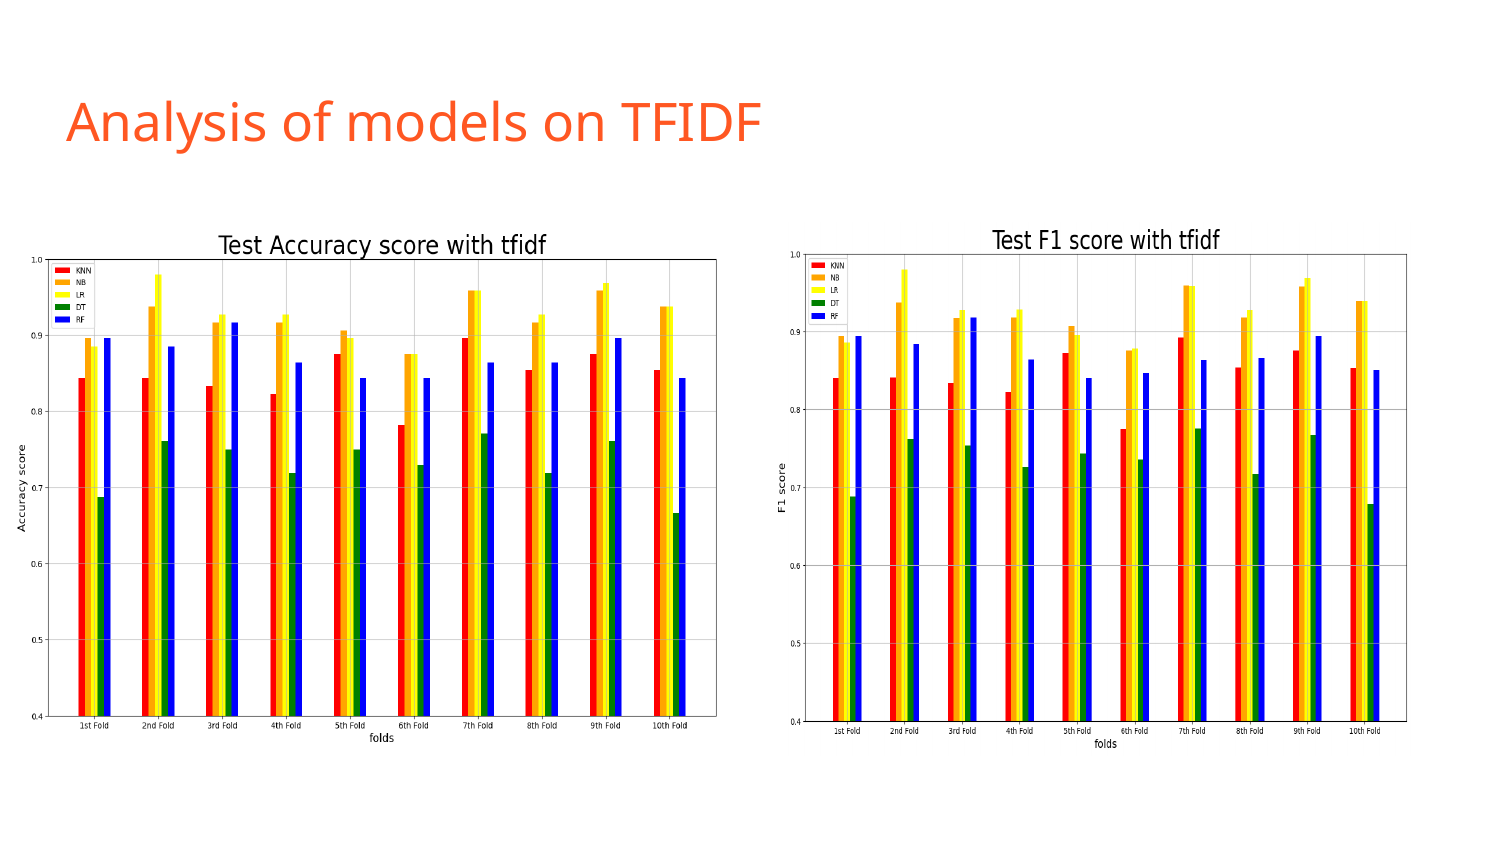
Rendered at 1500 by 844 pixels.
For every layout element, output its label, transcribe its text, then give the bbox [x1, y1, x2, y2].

picture [12, 228, 721, 750]
title Analysis of models on TFIDF [51, 72, 1449, 167]
picture [772, 222, 1411, 757]
